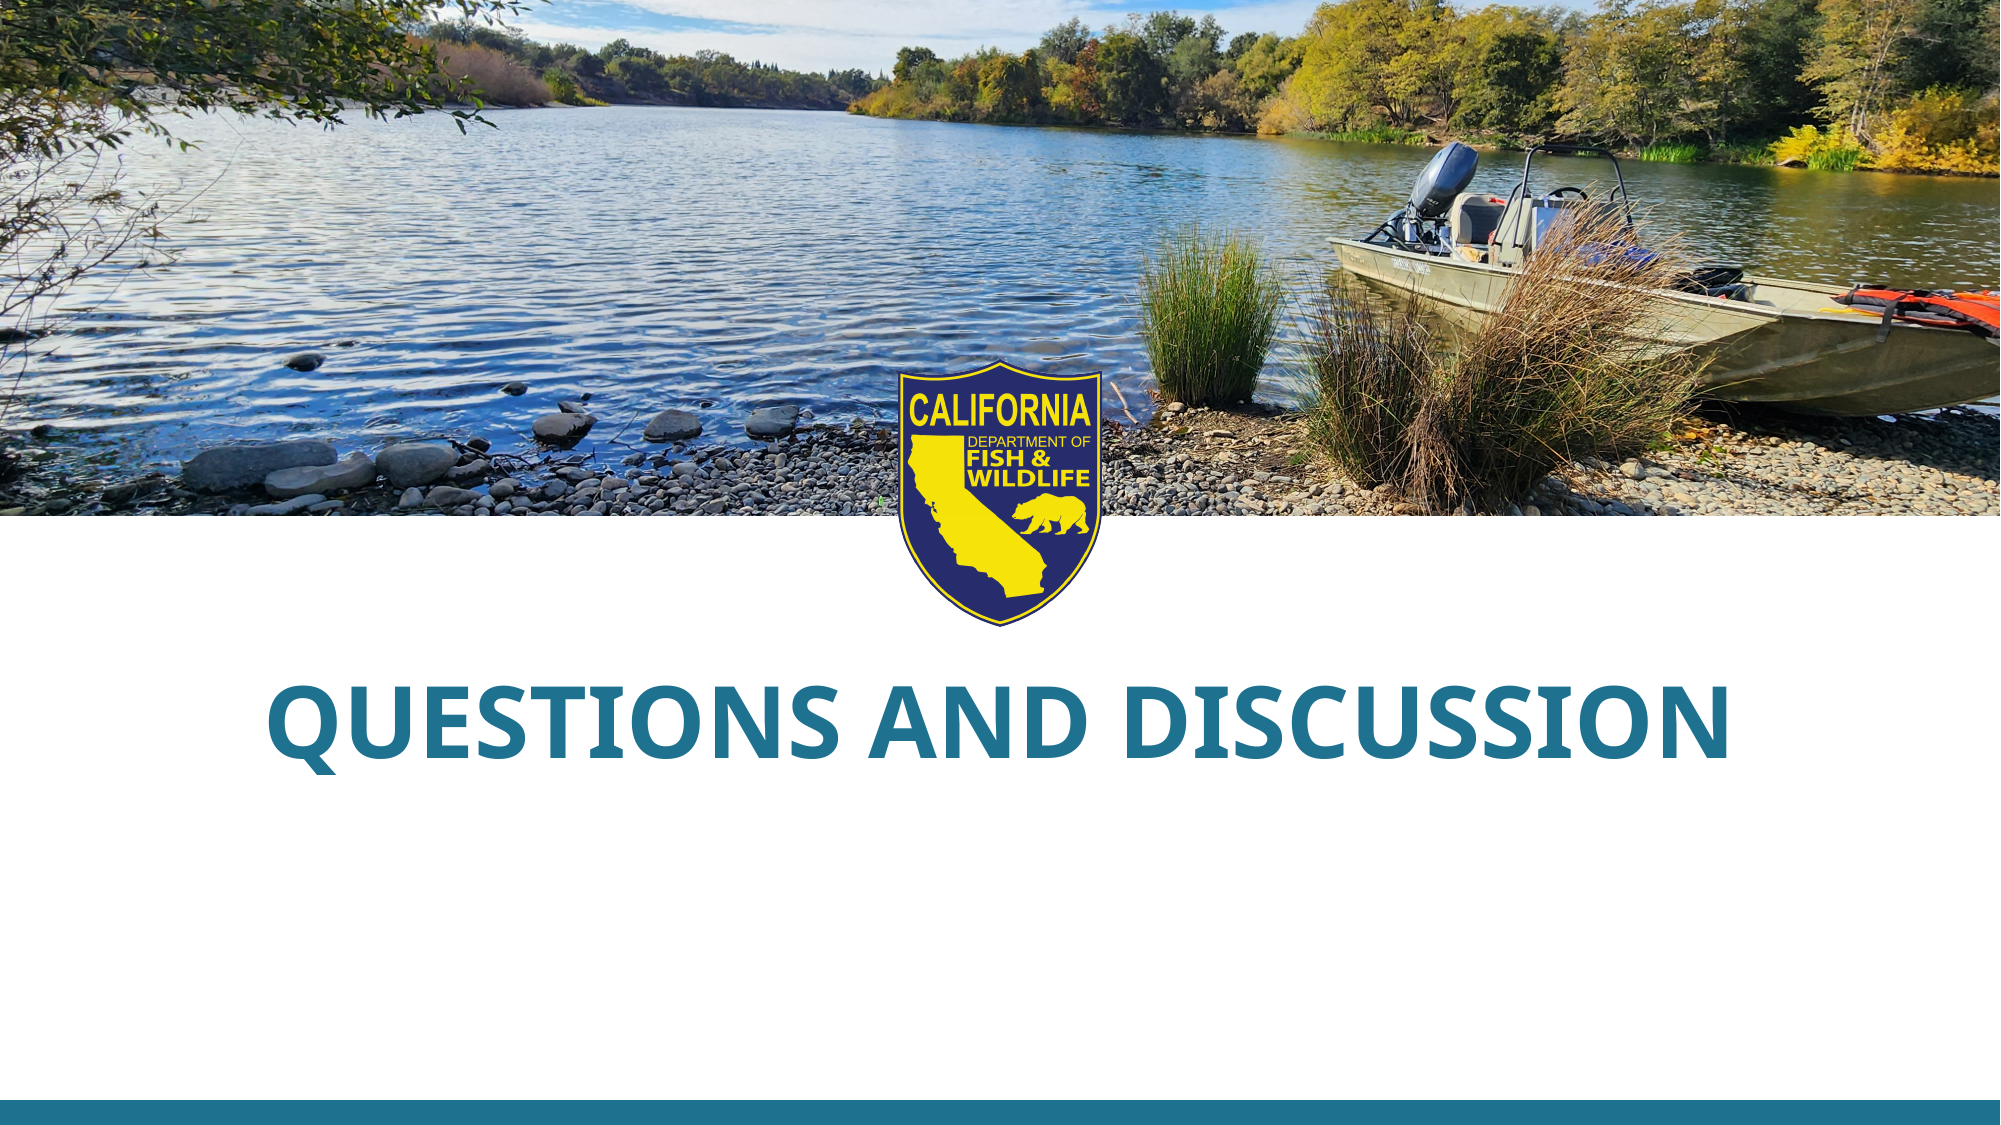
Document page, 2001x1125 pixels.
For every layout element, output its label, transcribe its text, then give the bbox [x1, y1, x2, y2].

title Questions and discussion [193, 637, 1807, 788]
picture [0, 0, 2000, 628]
